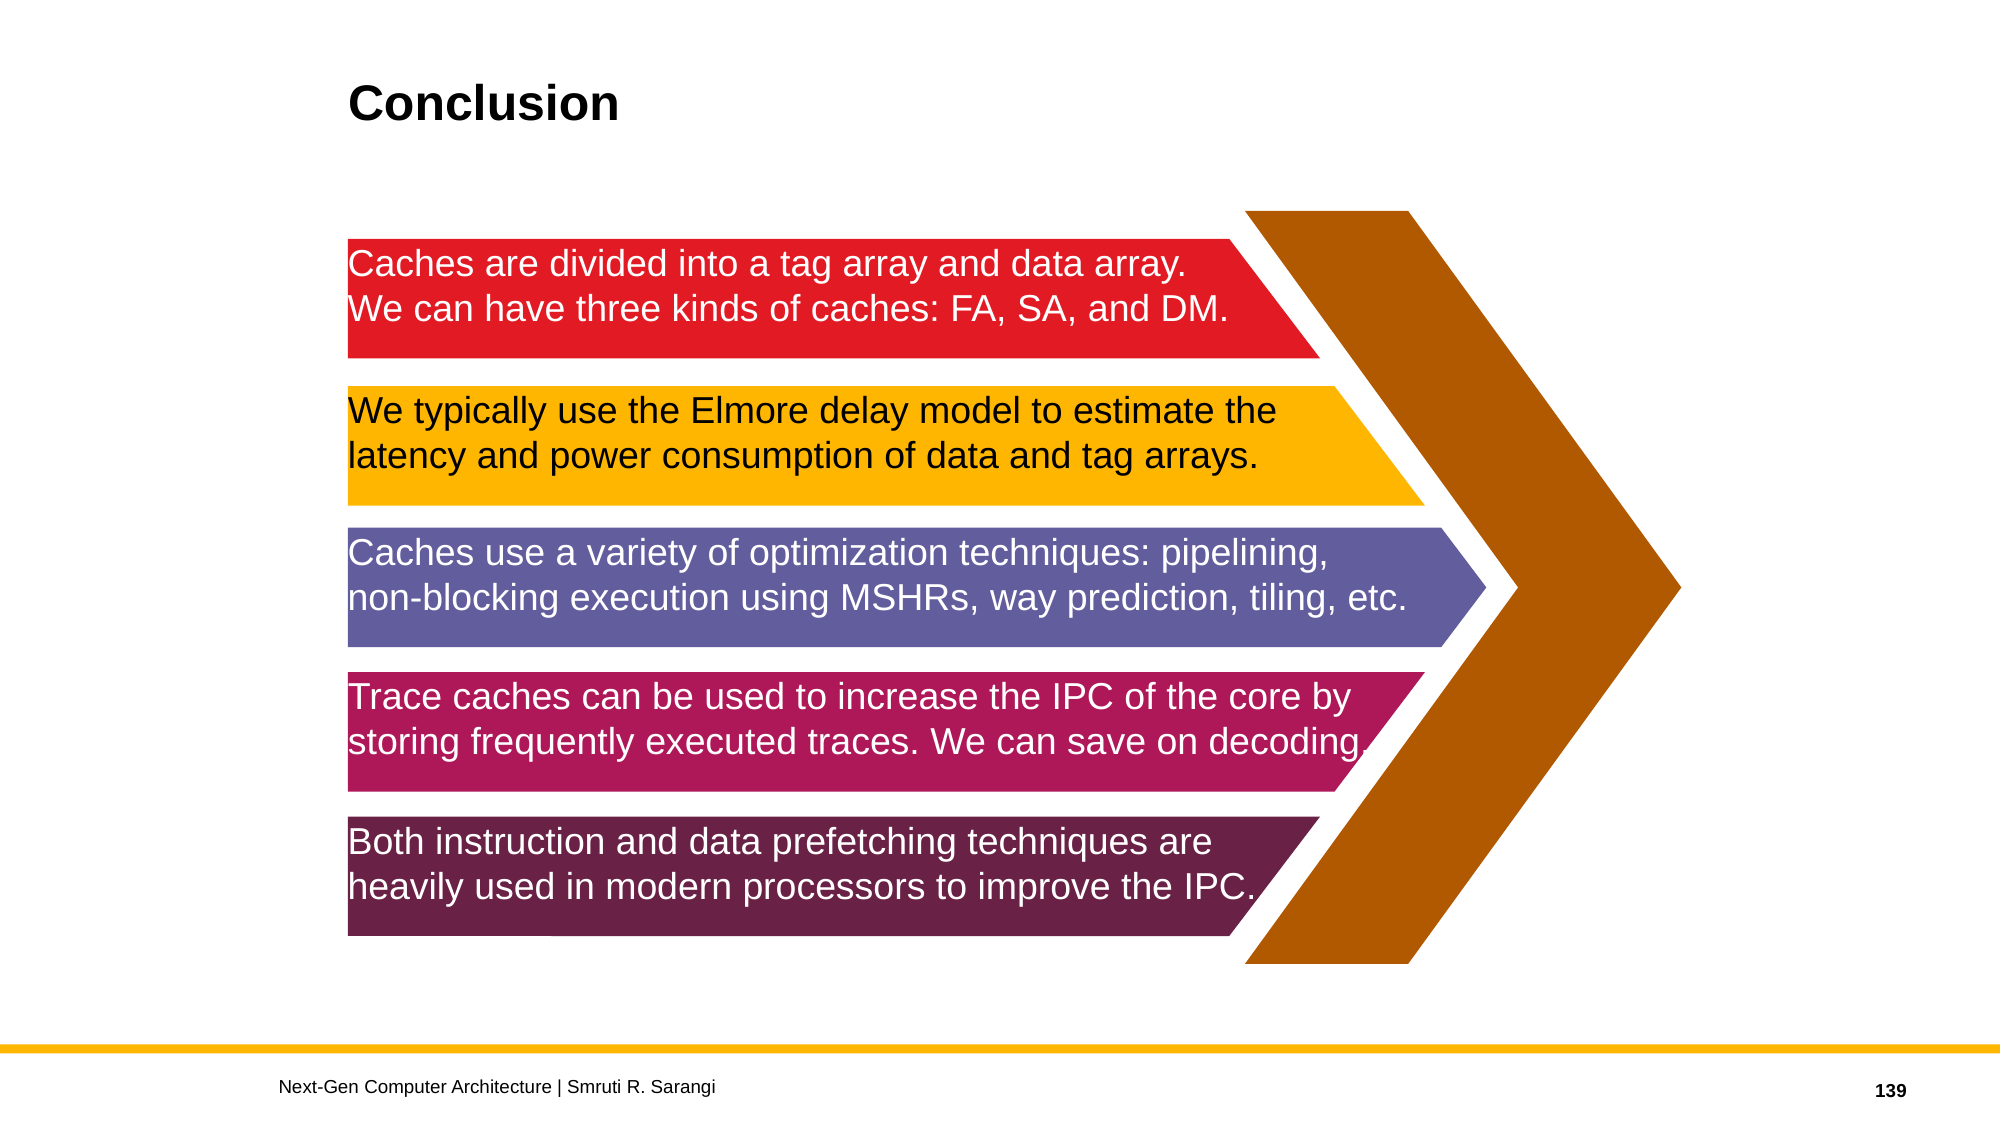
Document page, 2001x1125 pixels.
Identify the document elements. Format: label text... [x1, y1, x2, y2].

footer Next-Gen Computer Architecture | Smruti R. Sarangi [263, 1067, 1464, 1105]
text_box Trace caches can be used to increase the IPC of the core by storing frequently executed traces. We can save on decoding. [347, 672, 1425, 792]
text_box We typically use the Elmore delay model to estimate the latency and power consumption of data and tag arrays. [347, 386, 1425, 506]
text_box Conclusion [333, 69, 1459, 205]
slide_number 139 [1711, 1071, 1922, 1109]
text_box Both instruction and data prefetching techniques are heavily used in modern processors to improve the IPC. [347, 816, 1321, 937]
text_box [1244, 210, 1682, 964]
text_box Caches use a variety of optimization techniques: pipelining, non-blocking execution using MSHRs, way prediction, tiling, etc. [347, 527, 1487, 648]
text_box Caches are divided into a tag array and data array. We can have three kinds of caches: FA, SA, and DM. [347, 238, 1321, 359]
